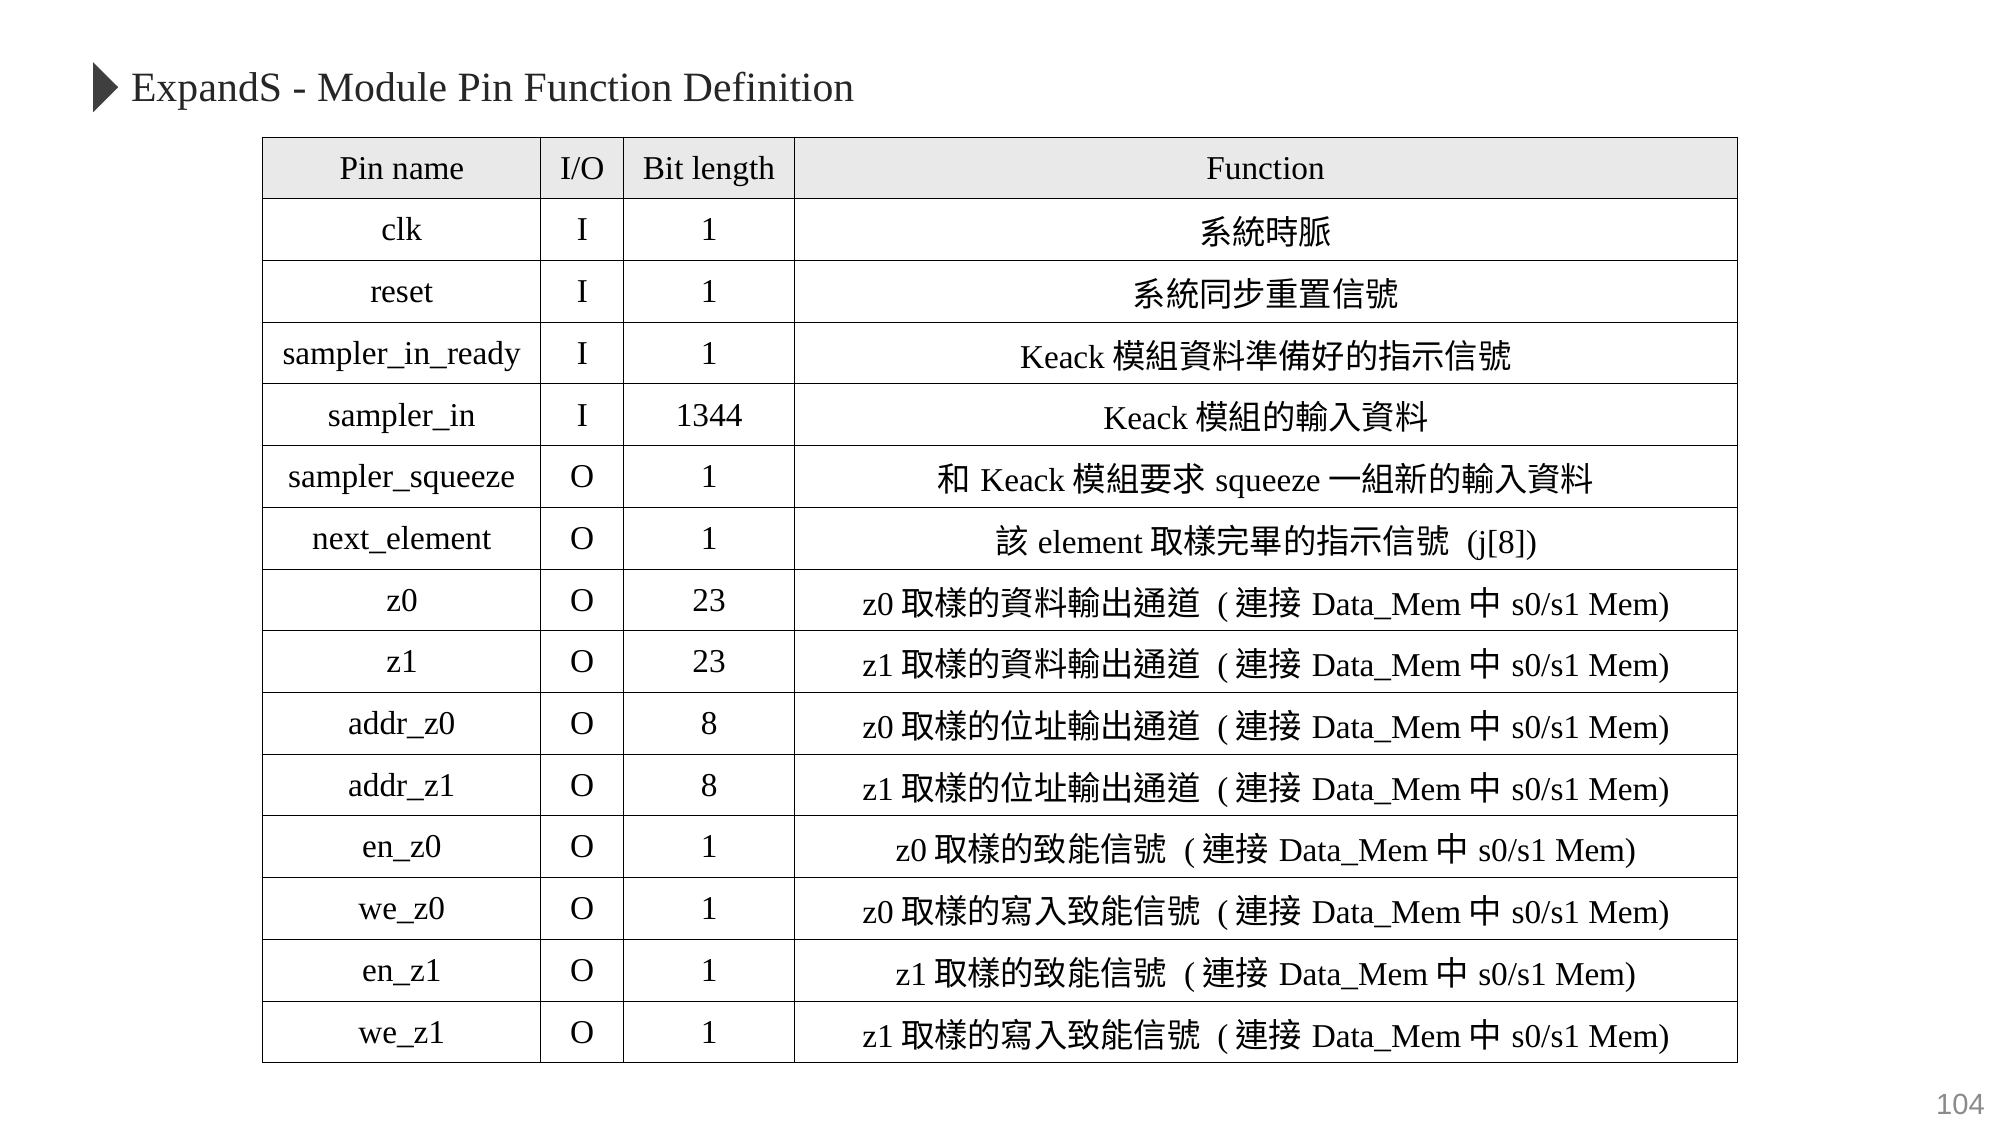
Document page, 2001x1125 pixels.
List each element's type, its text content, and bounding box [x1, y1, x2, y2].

table_cell O [541, 452, 623, 514]
table_cell 1 [624, 515, 794, 577]
table_cell clk [263, 199, 540, 261]
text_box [93, 52, 878, 118]
table_cell Keack模組的輸入資料 [795, 388, 1737, 451]
table_cell 和Keack模組要求squeeze一組新的輸入資料 [795, 452, 1737, 514]
table_cell I [541, 325, 623, 387]
table_cell addr_z1 [263, 767, 540, 829]
table_header I/O [541, 138, 623, 198]
table_cell 1 [624, 893, 794, 955]
table_cell O [541, 830, 623, 892]
table_cell sampler_in_ready [263, 325, 540, 387]
table_cell addr_z0 [263, 704, 540, 766]
table_cell O [541, 578, 623, 640]
table_cell 1 [624, 1019, 794, 1081]
table_cell 1 [624, 830, 794, 892]
table_cell O [541, 515, 623, 577]
table_cell 8 [624, 767, 794, 829]
table_header Pin name [263, 138, 540, 198]
table_cell 23 [624, 578, 794, 640]
table_cell reset [263, 262, 540, 324]
table_cell z0取樣的資料輸出通道 (連接Data_Mem中s0/s1 Mem) [795, 578, 1737, 640]
table_cell sampler_in [263, 388, 540, 451]
table_cell z0取樣的寫入致能信號 (連接Data_Mem中s0/s1 Mem) [795, 893, 1737, 955]
table_cell z0取樣的位址輸出通道 (連接Data_Mem中s0/s1 Mem) [795, 704, 1737, 766]
table_cell z1取樣的致能信號 (連接Data_Mem中s0/s1 Mem) [795, 956, 1737, 1018]
table_cell I [541, 262, 623, 324]
table_cell 23 [624, 641, 794, 703]
table_header Bit length [624, 138, 794, 198]
table_cell O [541, 767, 623, 829]
table_cell 1344 [624, 388, 794, 451]
table_cell 1 [624, 199, 794, 261]
table_cell 1 [624, 325, 794, 387]
table_cell I [541, 199, 623, 261]
table_cell z1取樣的寫入致能信號 (連接Data_Mem中s0/s1 Mem) [795, 1019, 1737, 1081]
table_cell O [541, 1019, 623, 1081]
table_cell z1取樣的位址輸出通道 (連接Data_Mem中s0/s1 Mem) [795, 767, 1737, 829]
table_cell en_z0 [263, 830, 540, 892]
table_header Function [795, 138, 1737, 198]
table_cell Keack模組資料準備好的指示信號 [795, 325, 1737, 387]
table_cell z0 [263, 578, 540, 640]
table_cell we_z1 [263, 1019, 540, 1081]
table_cell sampler_squeeze [263, 452, 540, 514]
table_cell 1 [624, 262, 794, 324]
table_cell O [541, 704, 623, 766]
table_cell z0取樣的致能信號 (連接Data_Mem中s0/s1 Mem) [795, 830, 1737, 892]
table_cell 系統同步重置信號 [795, 262, 1737, 324]
table_cell O [541, 641, 623, 703]
table_cell 該element取樣完畢的指示信號 (j[8]) [795, 515, 1737, 577]
table_cell z1 [263, 641, 540, 703]
table_cell I [541, 388, 623, 451]
table_cell 1 [624, 956, 794, 1018]
table_cell we_z0 [263, 893, 540, 955]
table_cell O [541, 956, 623, 1018]
table_cell z1取樣的資料輸出通道 (連接Data_Mem中s0/s1 Mem) [795, 641, 1737, 703]
table_cell 8 [624, 704, 794, 766]
table_cell 系統時脈 [795, 199, 1737, 261]
slide_number 104 [1550, 1072, 2000, 1125]
table_cell en_z1 [263, 956, 540, 1018]
table_cell 1 [624, 452, 794, 514]
table_cell next_element [263, 515, 540, 577]
table_cell O [541, 893, 623, 955]
